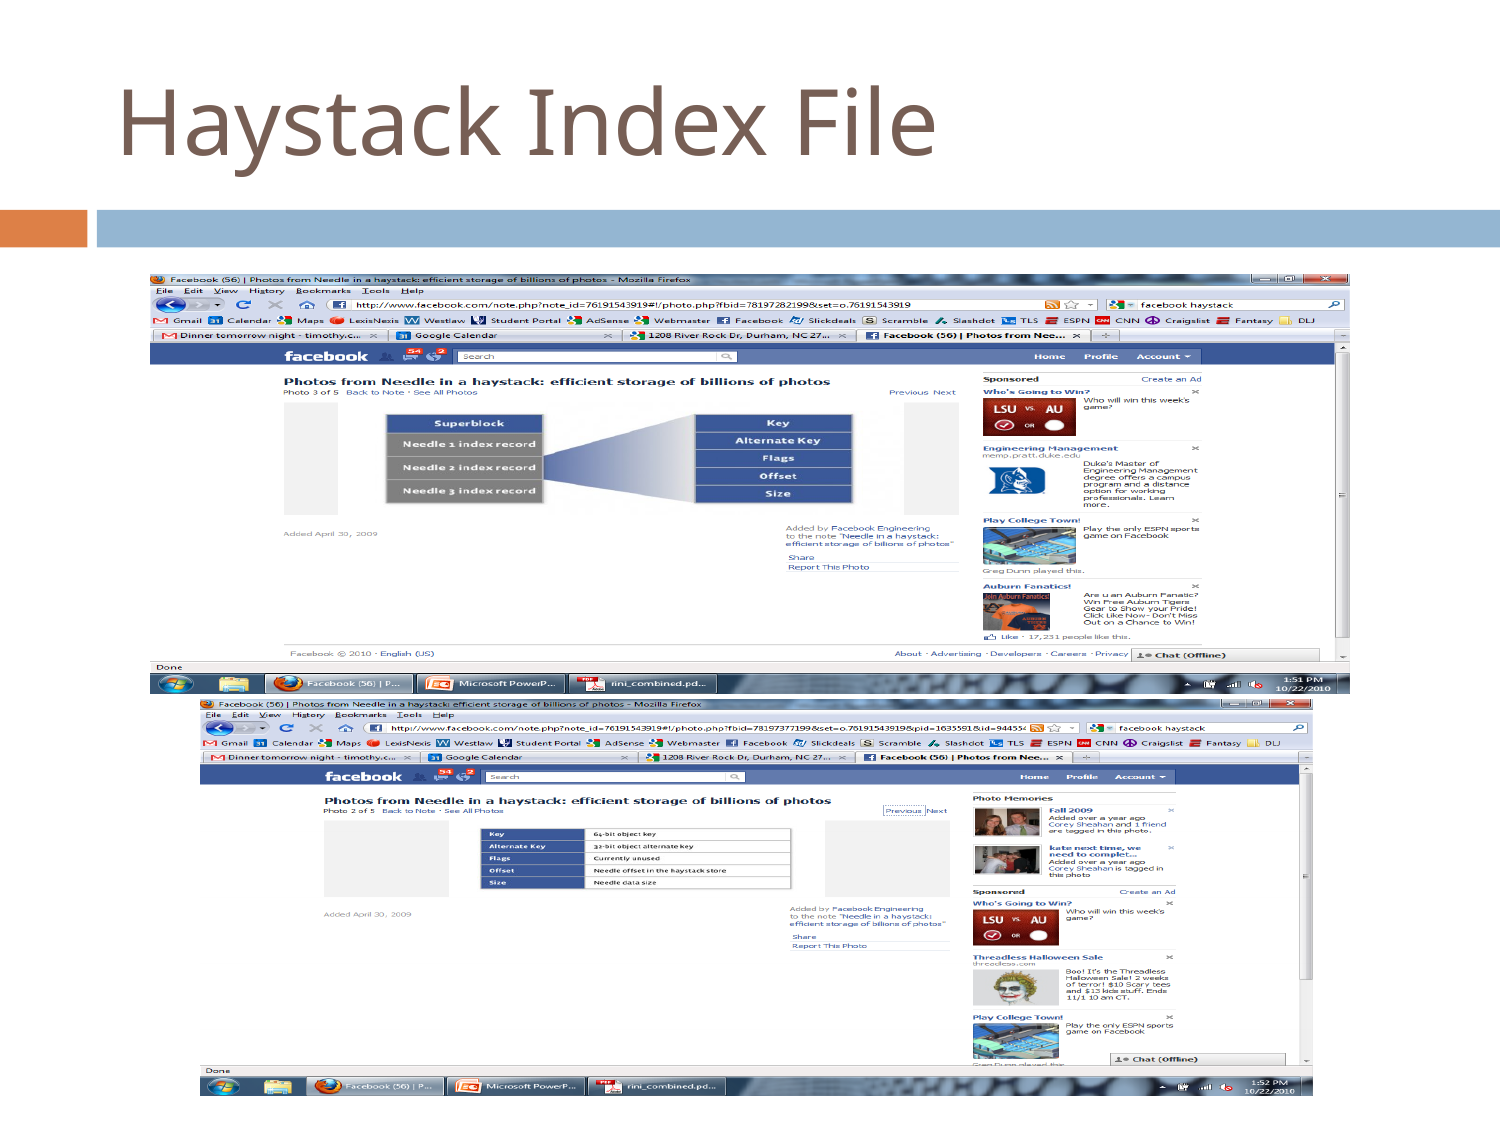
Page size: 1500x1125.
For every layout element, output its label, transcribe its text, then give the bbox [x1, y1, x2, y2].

picture [149, 274, 1351, 695]
picture [199, 699, 1313, 1096]
text_box Haystack Index File [100, 37, 1438, 200]
